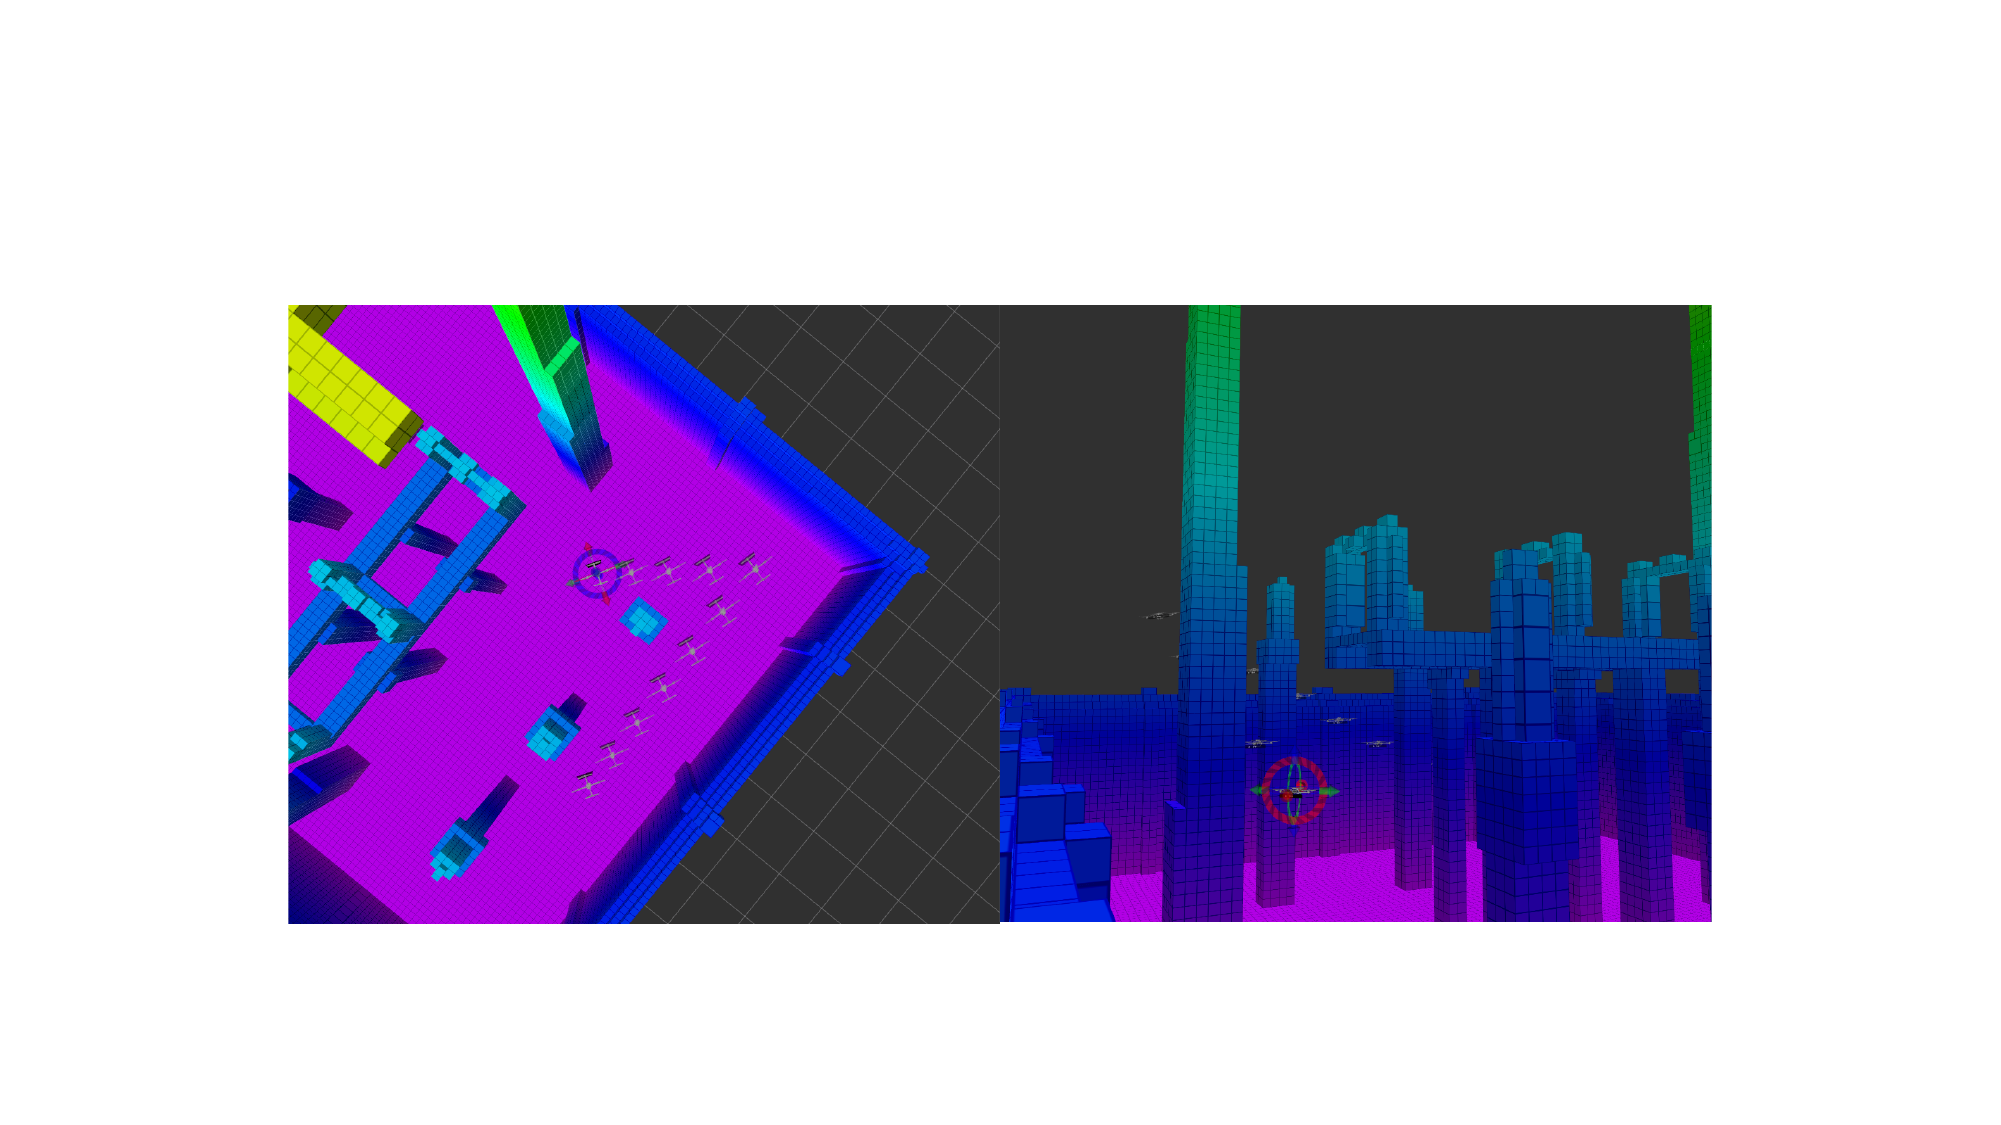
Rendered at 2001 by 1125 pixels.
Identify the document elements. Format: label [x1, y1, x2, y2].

picture [288, 745, 292, 758]
picture [288, 305, 1712, 924]
